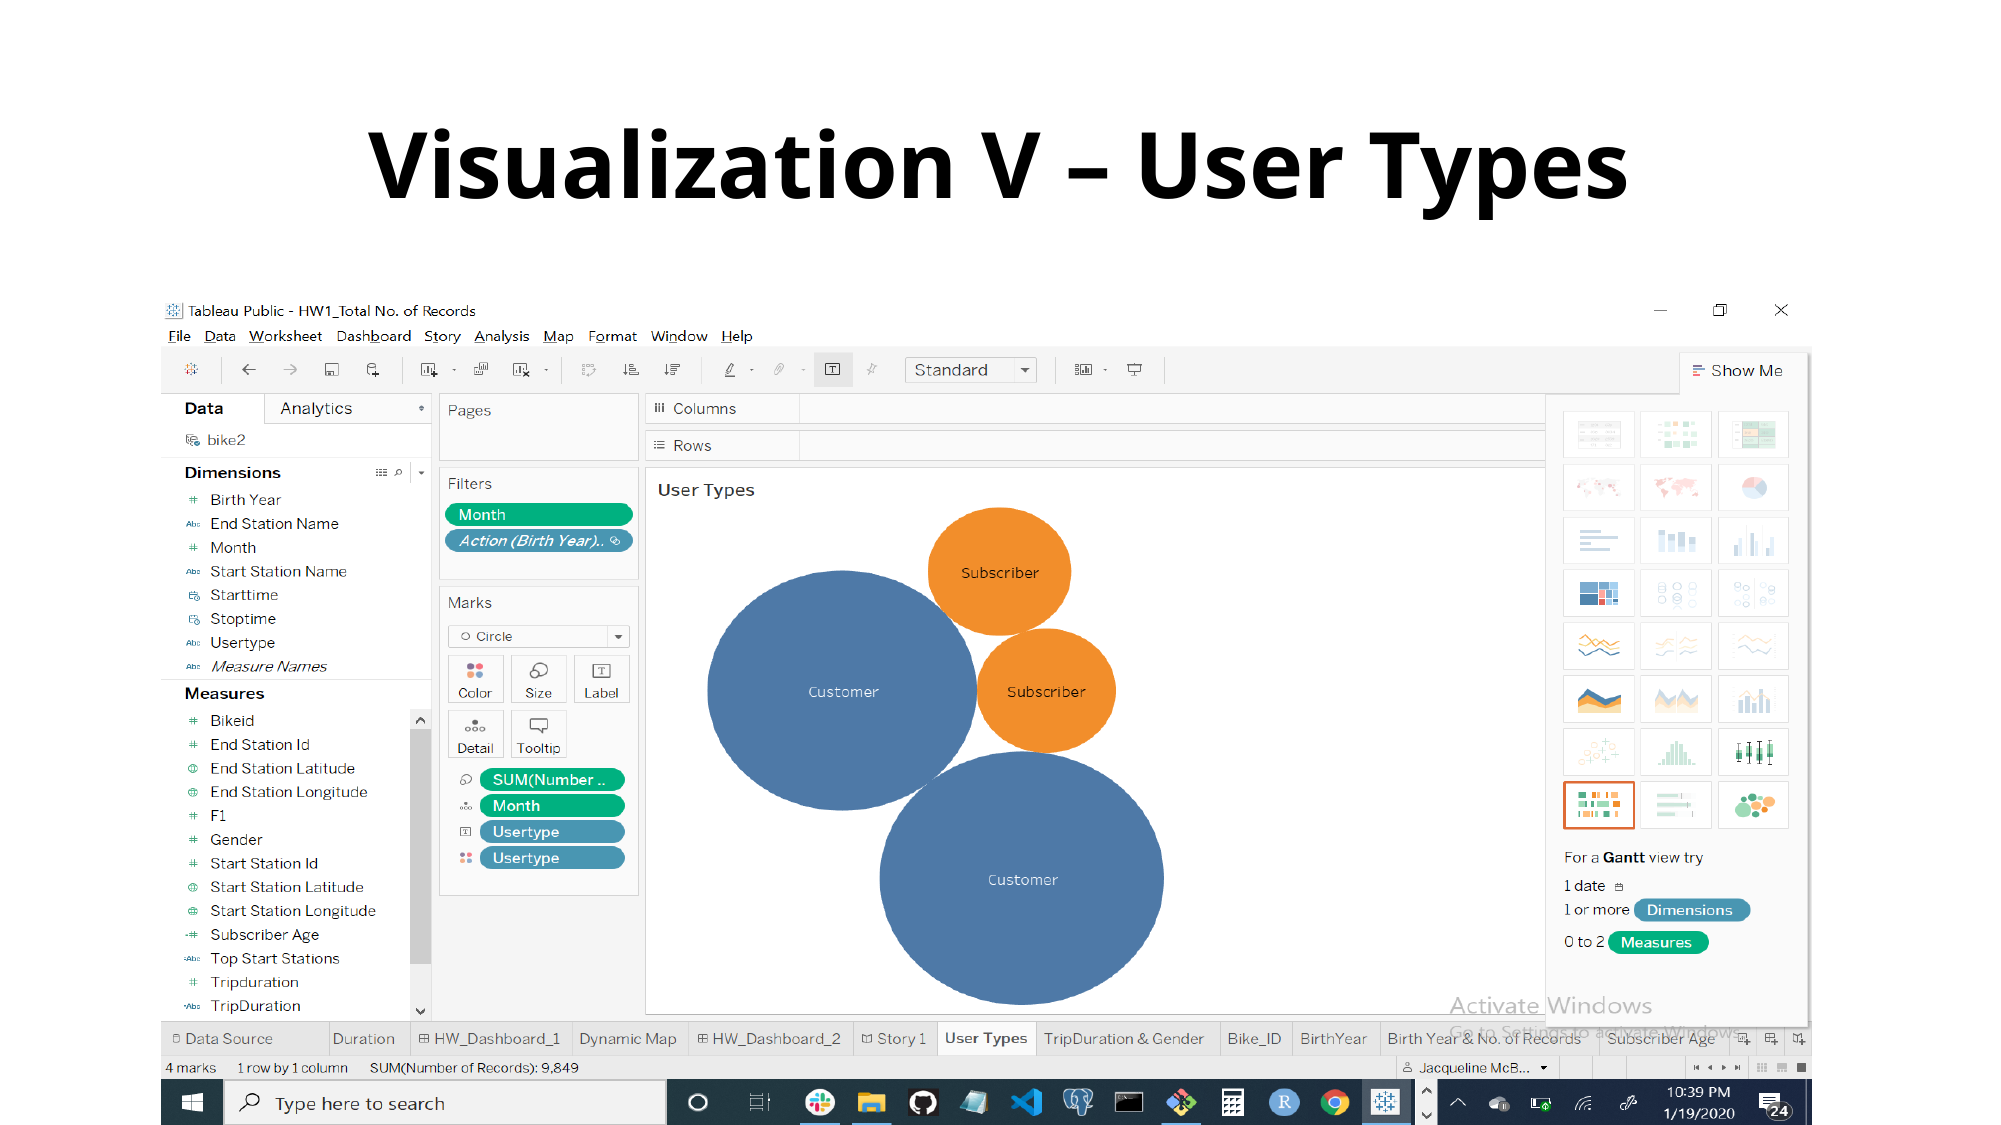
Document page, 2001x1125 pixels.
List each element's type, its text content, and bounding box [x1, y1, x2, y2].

title Visualization V – User Types [137, 59, 1863, 278]
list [161, 297, 1812, 1125]
